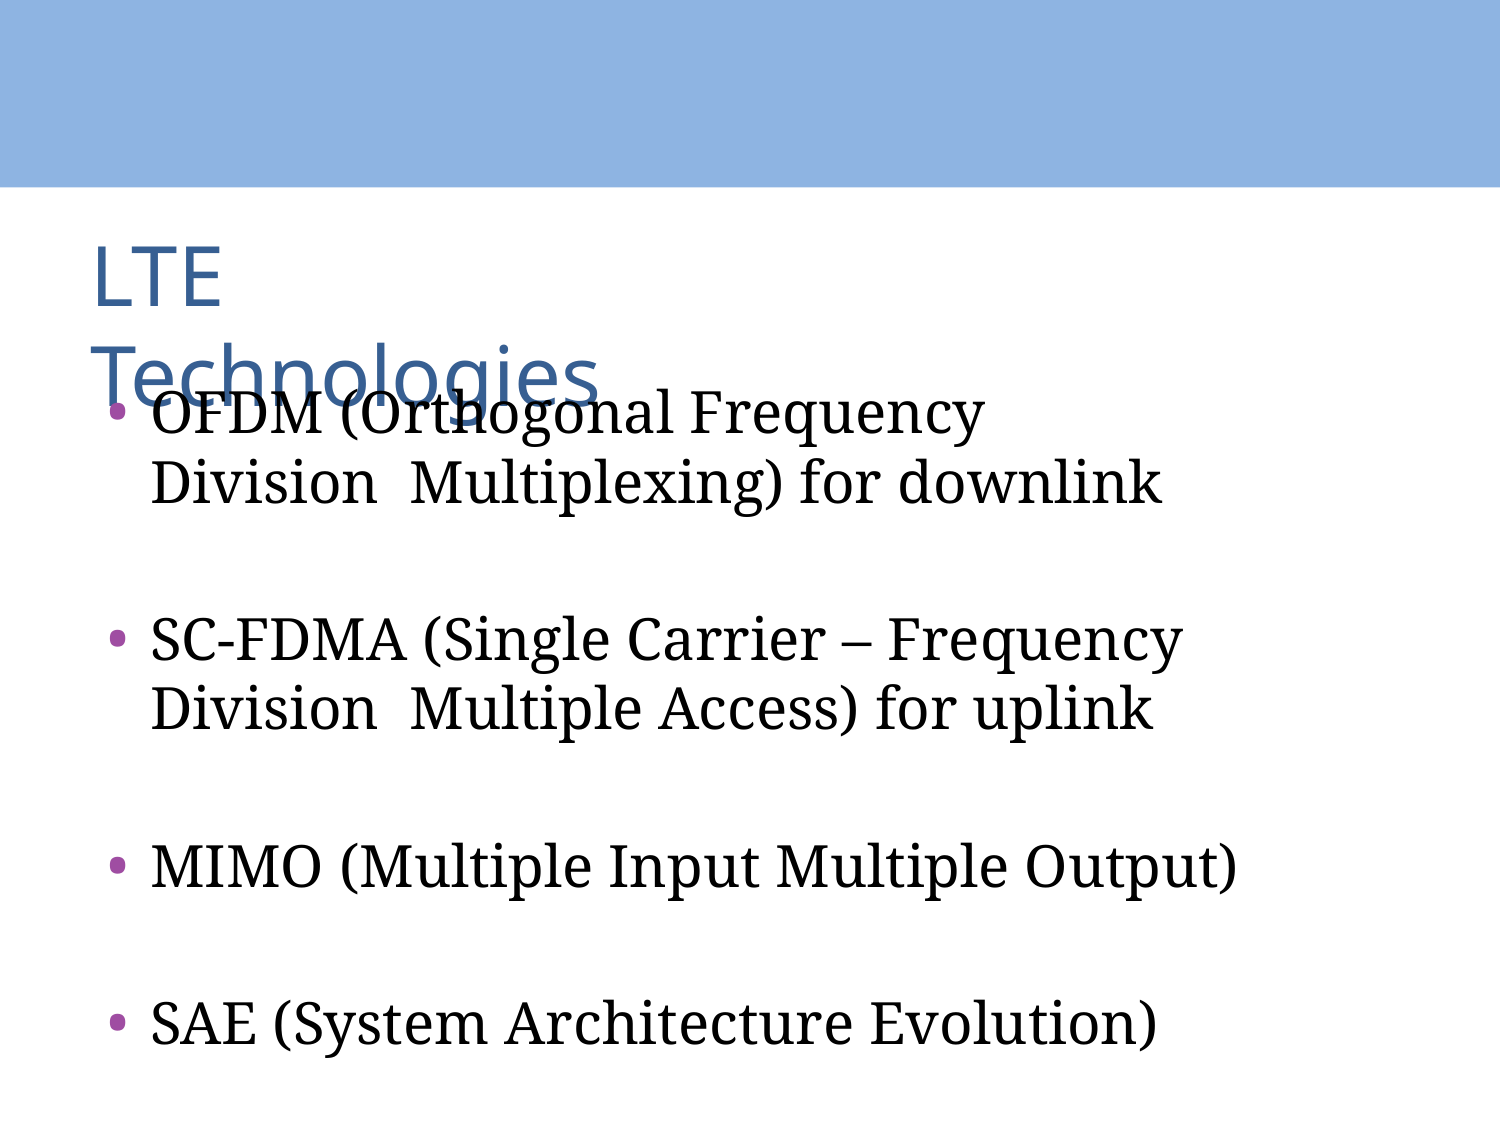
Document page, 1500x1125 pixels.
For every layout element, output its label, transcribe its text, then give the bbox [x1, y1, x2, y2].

title LTE Technologies [87, 220, 717, 423]
text_box OFDM (Orthogonal Frequency Division Multiplexing) for downlink SC-FDMA (Single Carrier – Frequency Division Multiple Access) for uplink MIMO (Multiple Input Multiple Output) SAE (System Architecture Evolution) [105, 372, 1375, 1056]
